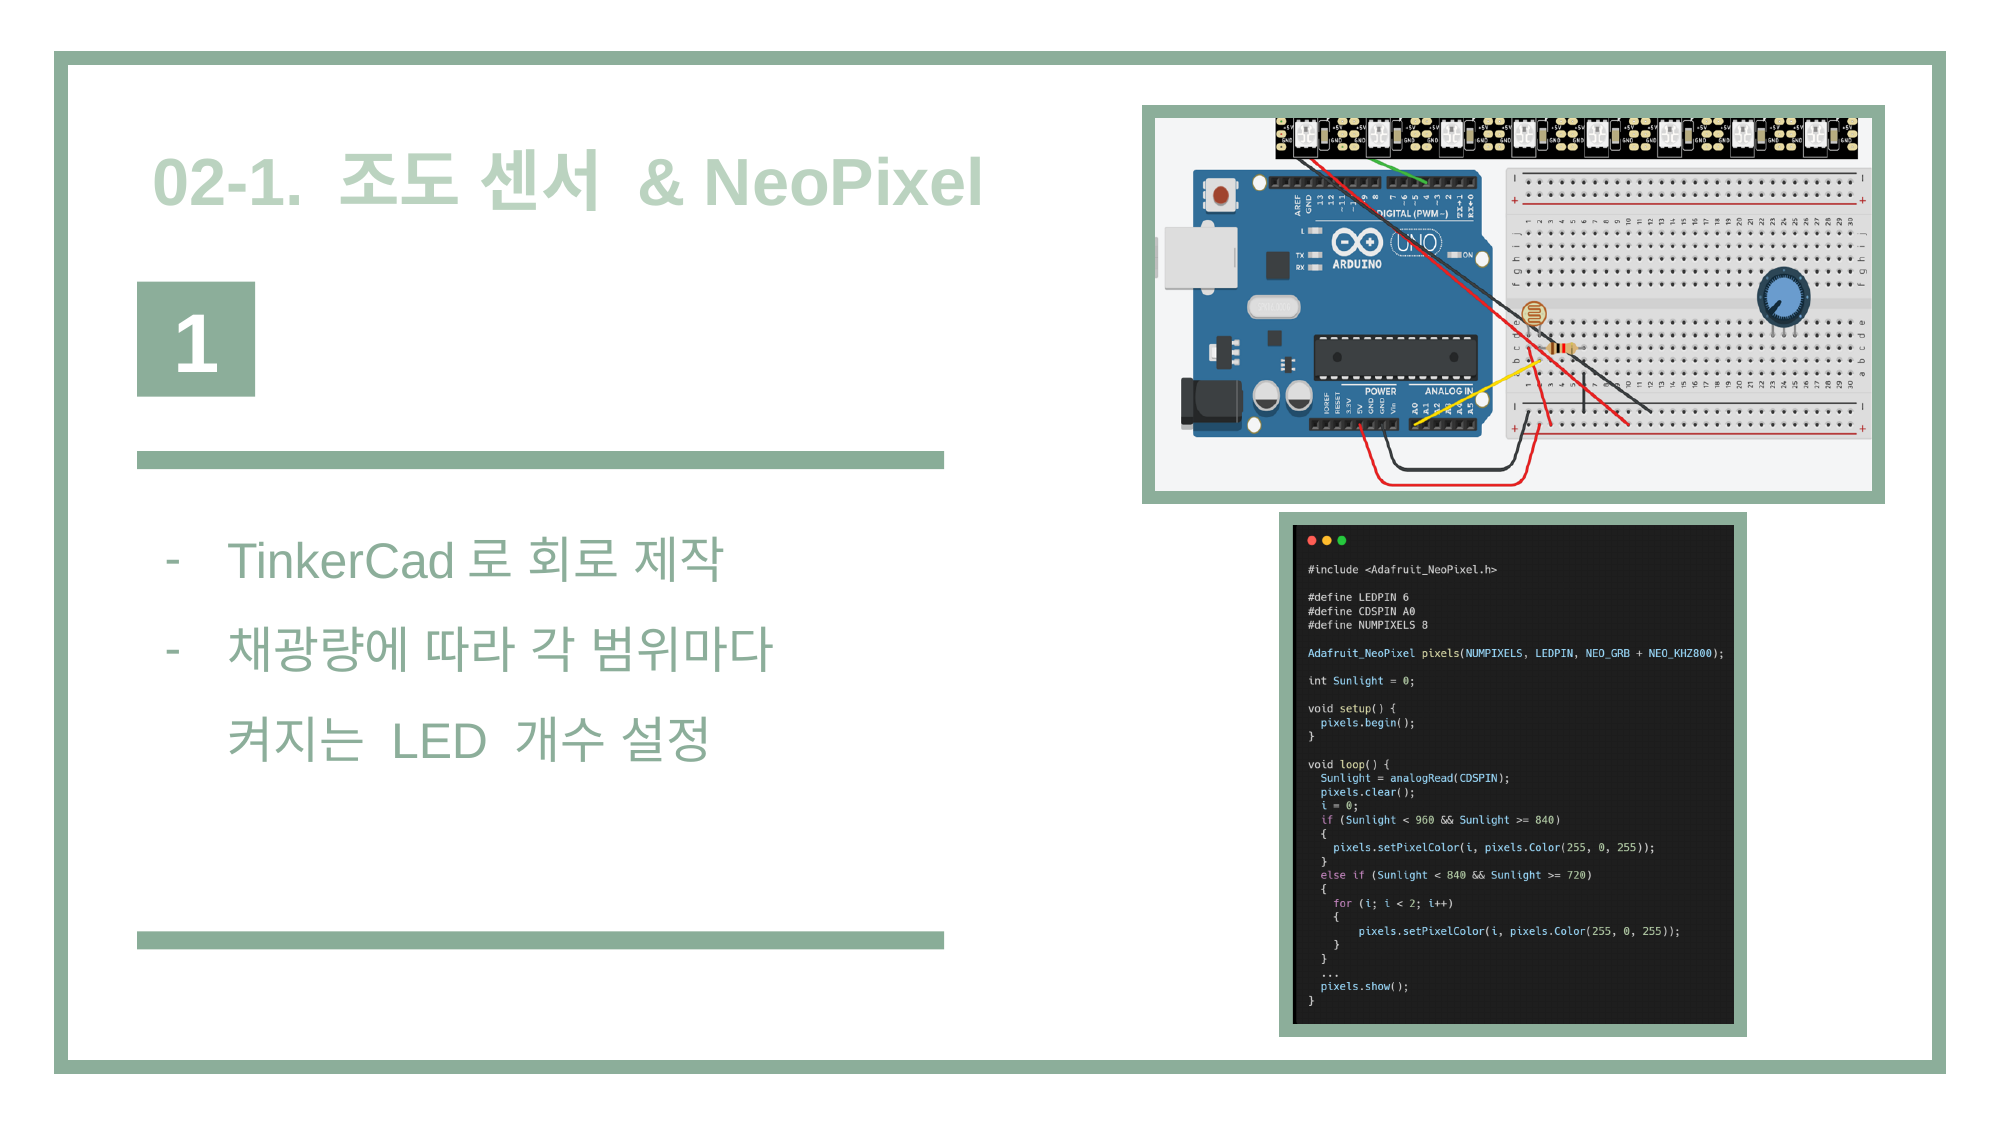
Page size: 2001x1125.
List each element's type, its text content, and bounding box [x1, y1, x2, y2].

text_box 02-1. 조도 센서 & NeoPixel [137, 131, 1017, 227]
text_box 1 [137, 281, 256, 397]
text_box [136, 450, 945, 950]
text_box [60, 57, 1940, 1068]
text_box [1292, 525, 1735, 1025]
picture [1154, 117, 1872, 491]
